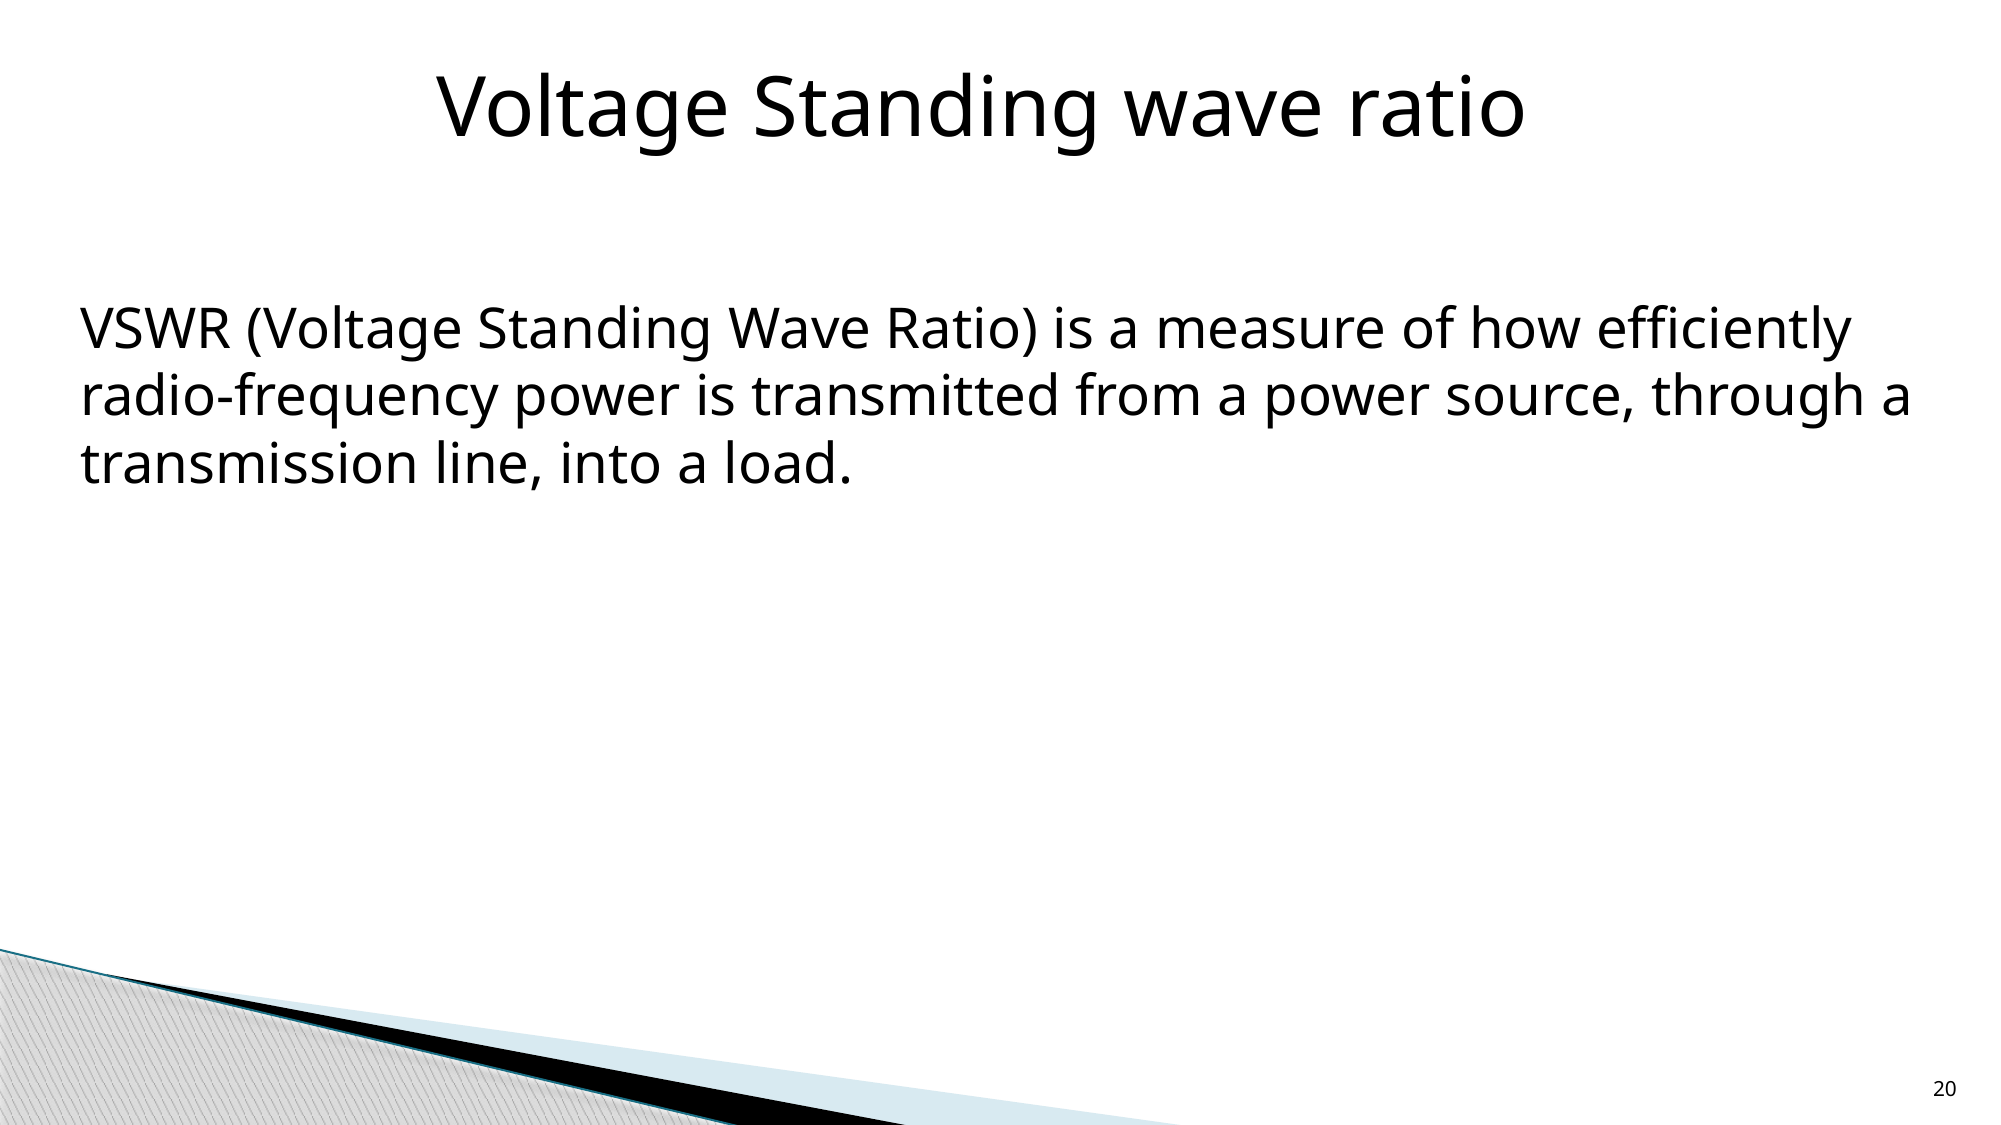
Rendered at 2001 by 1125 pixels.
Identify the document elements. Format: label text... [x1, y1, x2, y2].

text_box Voltage Standing wave ratio [135, 45, 1829, 161]
list VSWR (Voltage Standing Wave Ratio) is a measure of how efficiently radio-frequency power is transmitted from a power source, through a transmission line, into a load. [47, 208, 1958, 952]
slide_number 20 [1891, 1051, 1972, 1112]
